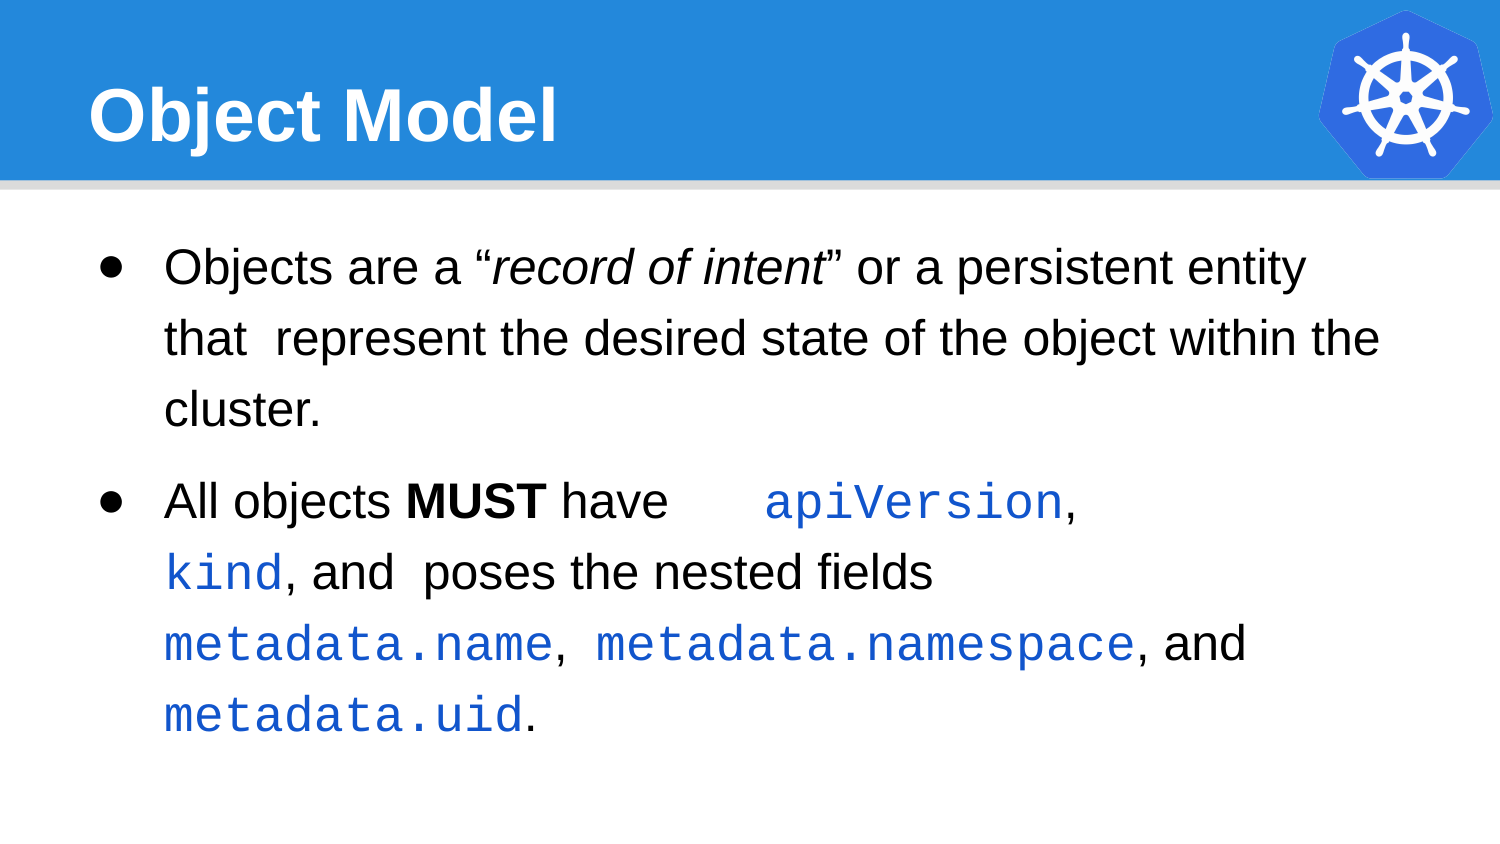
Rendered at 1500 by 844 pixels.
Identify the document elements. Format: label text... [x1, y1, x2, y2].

text_box Objects are a “record of intent” or a persistent entity that represent the desired state of the object within the cluster. All objects MUST have apiVersion, kind, and poses the nested fields metadata.name, metadata.namespace, and metadata.uid. [94, 219, 1405, 741]
title Object Model [86, 64, 562, 208]
picture [1318, 7, 1494, 182]
